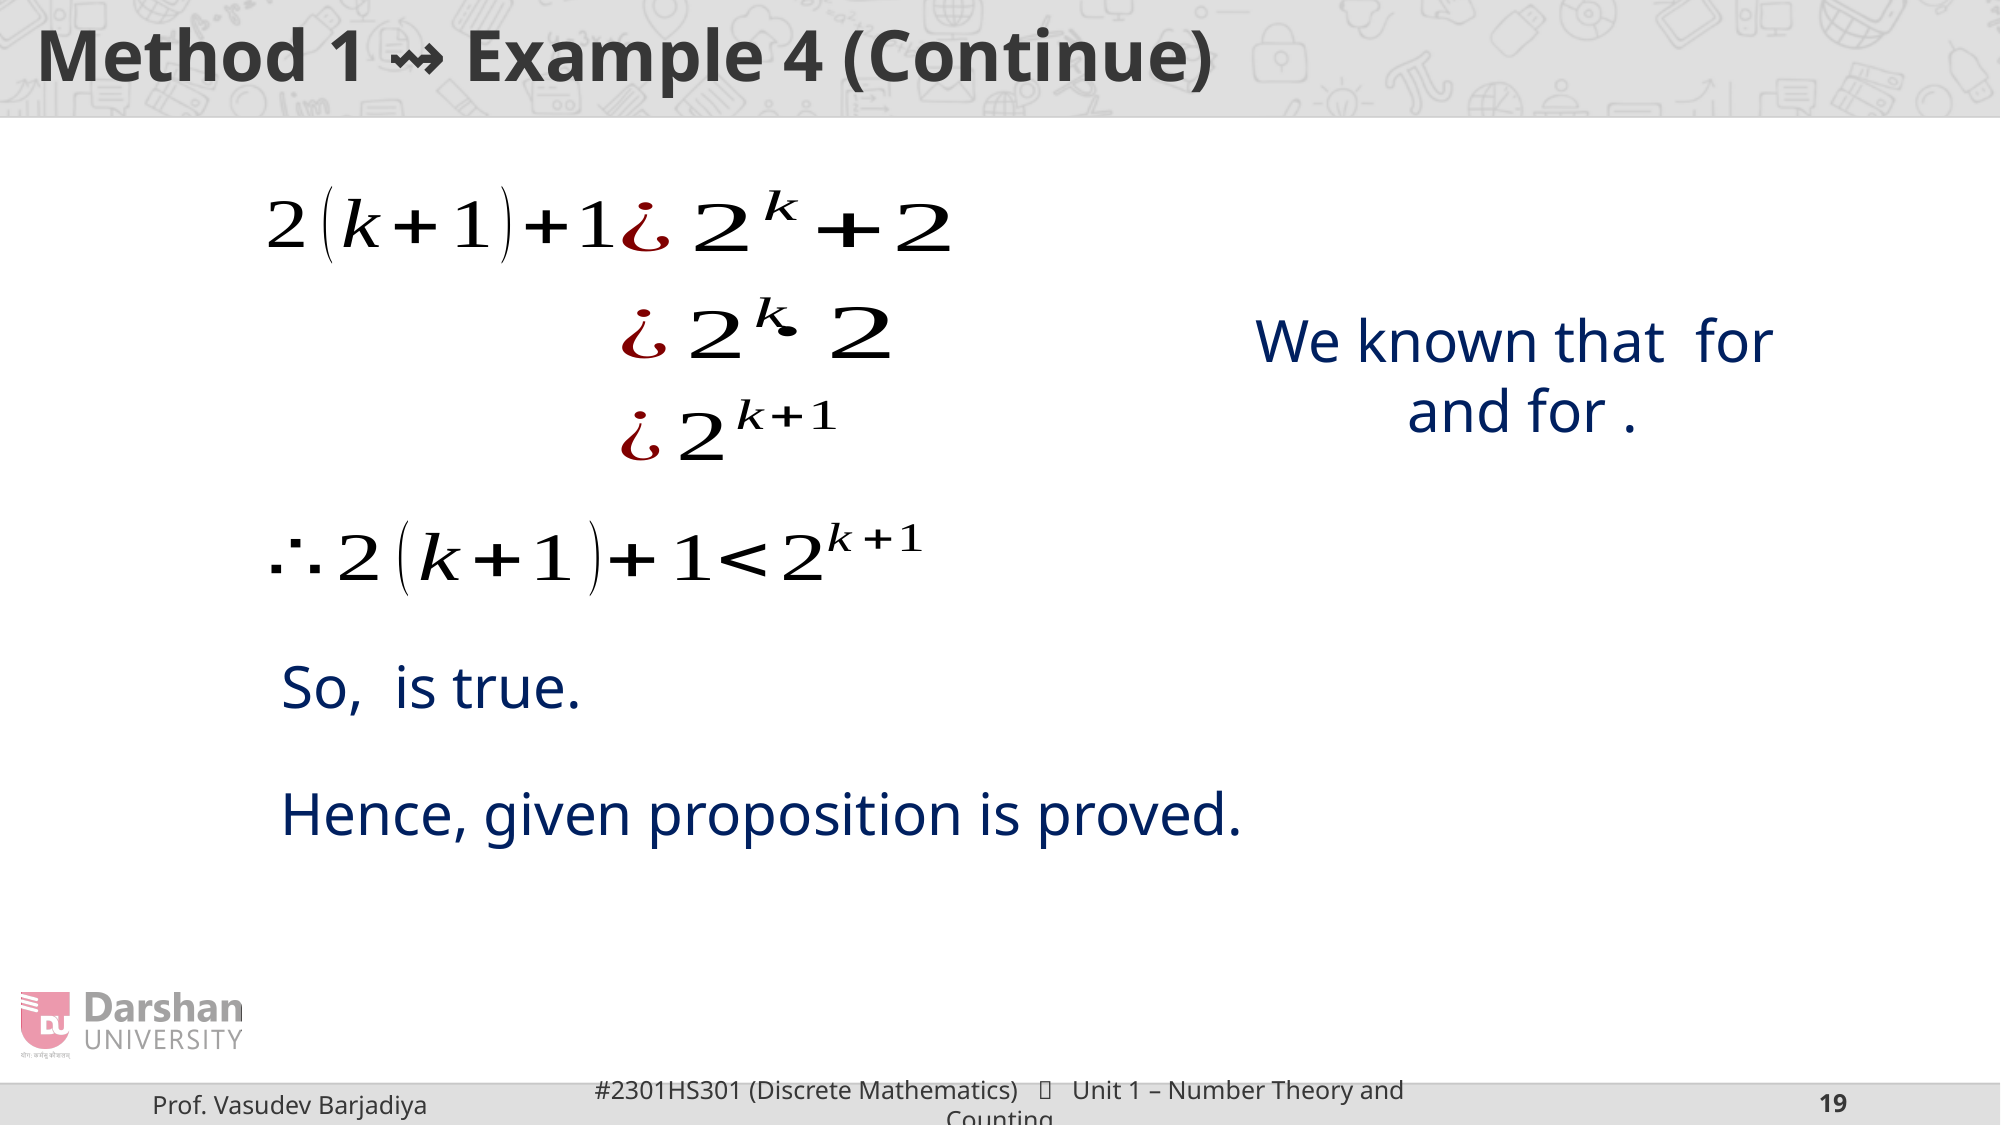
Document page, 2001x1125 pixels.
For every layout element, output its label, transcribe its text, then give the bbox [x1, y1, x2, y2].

title Method 1 ⇝ Example 4 (Continue) [0, 0, 2000, 117]
text_box Hence, given proposition is proved. [265, 769, 1273, 855]
text_box 4 [21, 992, 242, 1059]
